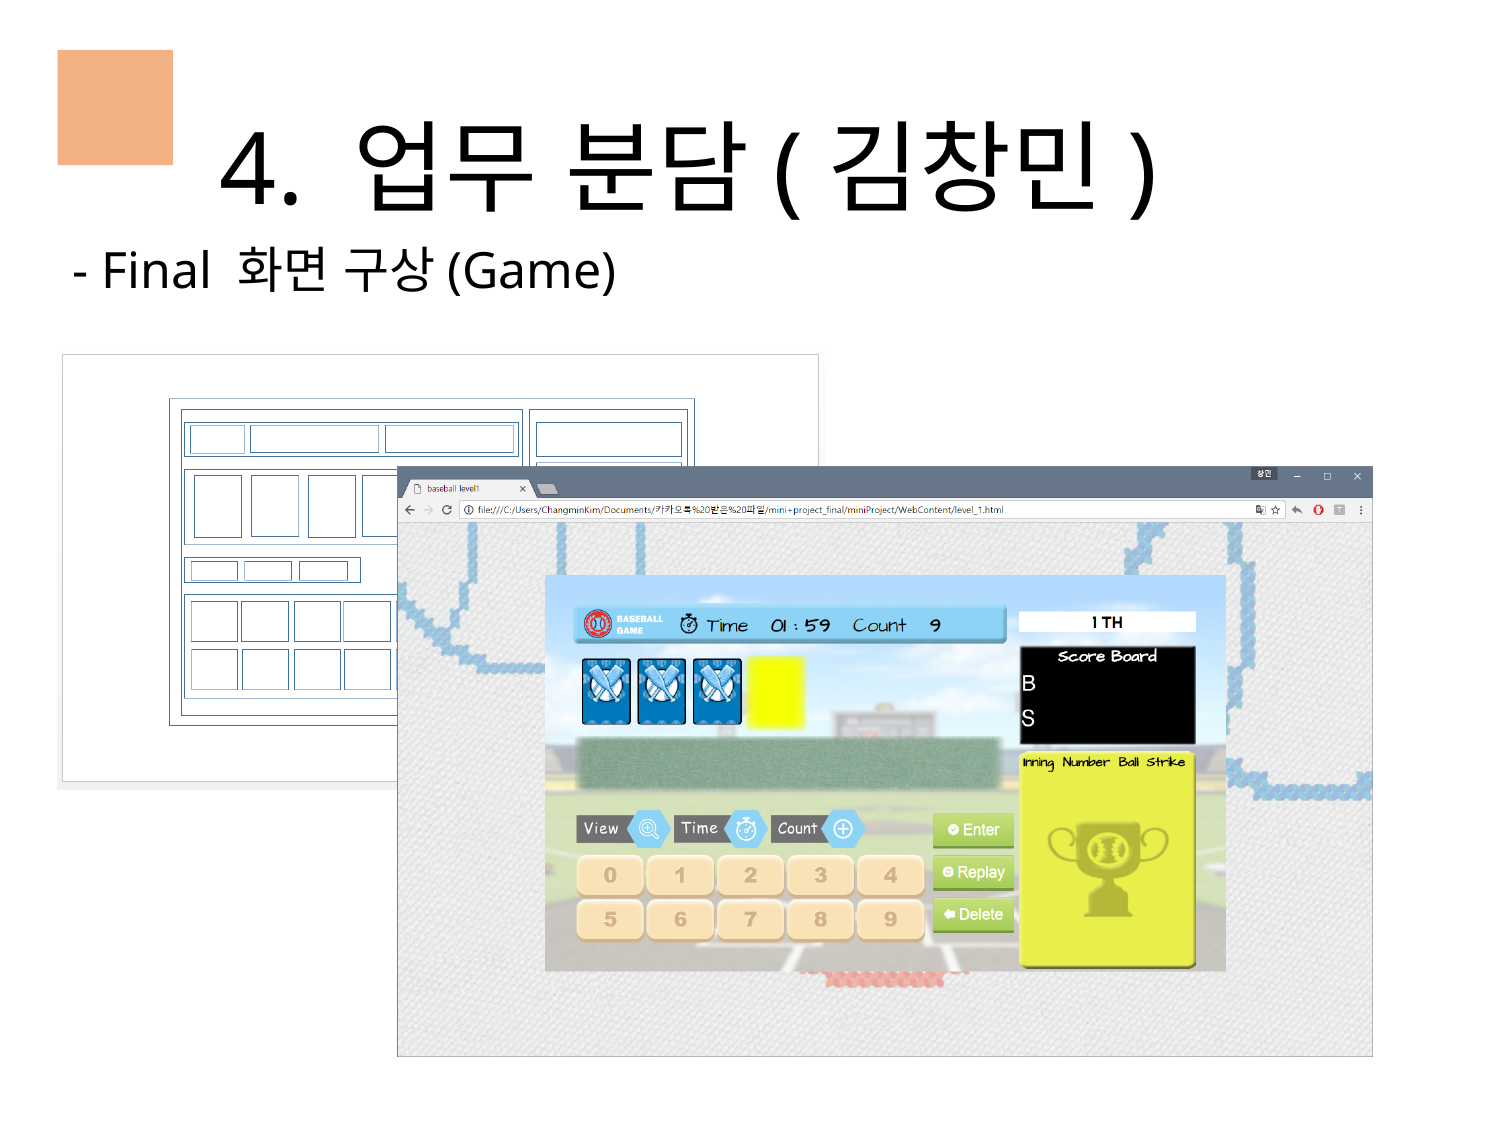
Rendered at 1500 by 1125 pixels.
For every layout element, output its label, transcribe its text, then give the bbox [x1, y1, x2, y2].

picture [57, 344, 1373, 1057]
text_box - Final 화면 구상(Game) [57, 231, 1256, 306]
text_box 4. 업무 분담(김창민) [205, 97, 1173, 231]
text_box [57, 49, 174, 166]
